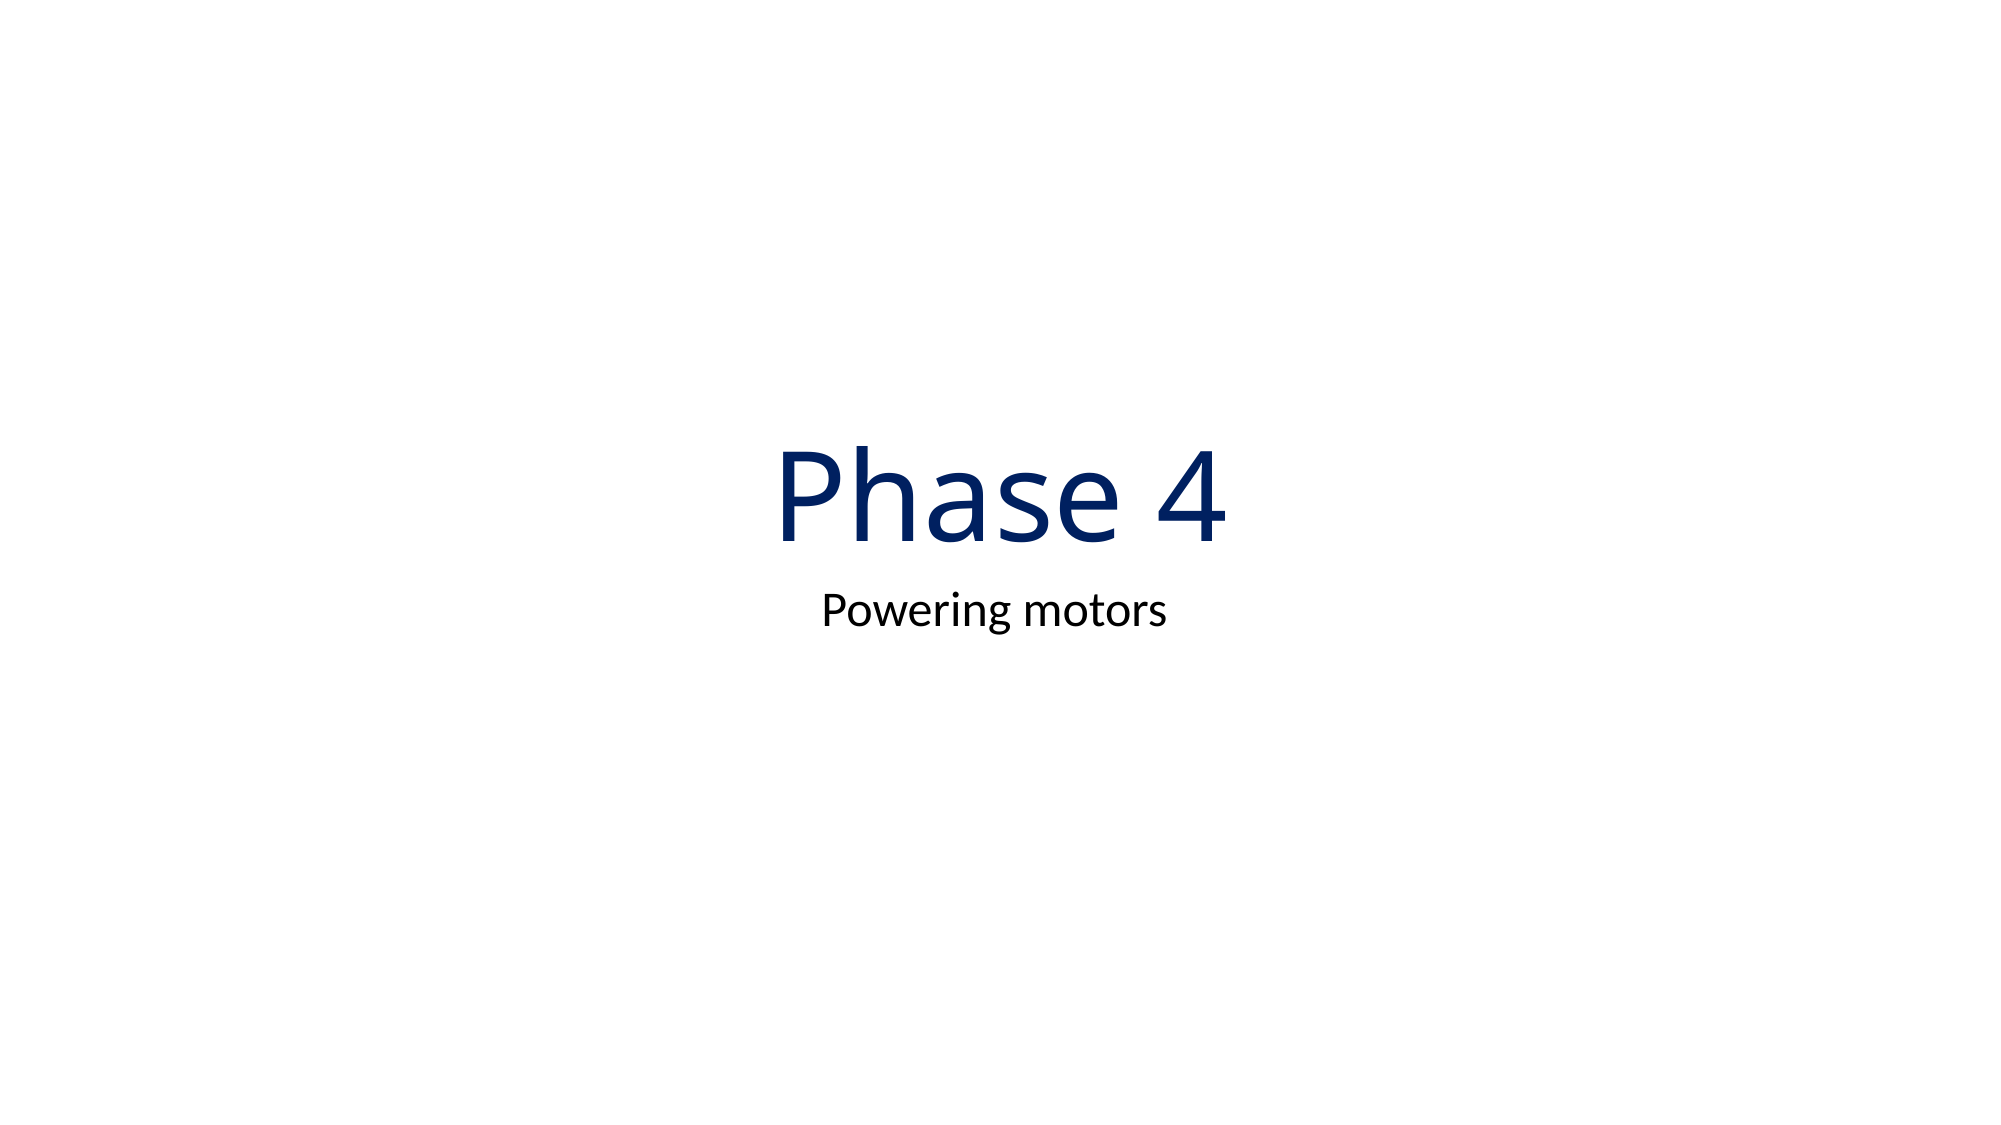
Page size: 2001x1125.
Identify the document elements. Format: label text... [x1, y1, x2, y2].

subtitle Powering motors [318, 575, 1682, 848]
title Phase 4 [249, 184, 1750, 576]
